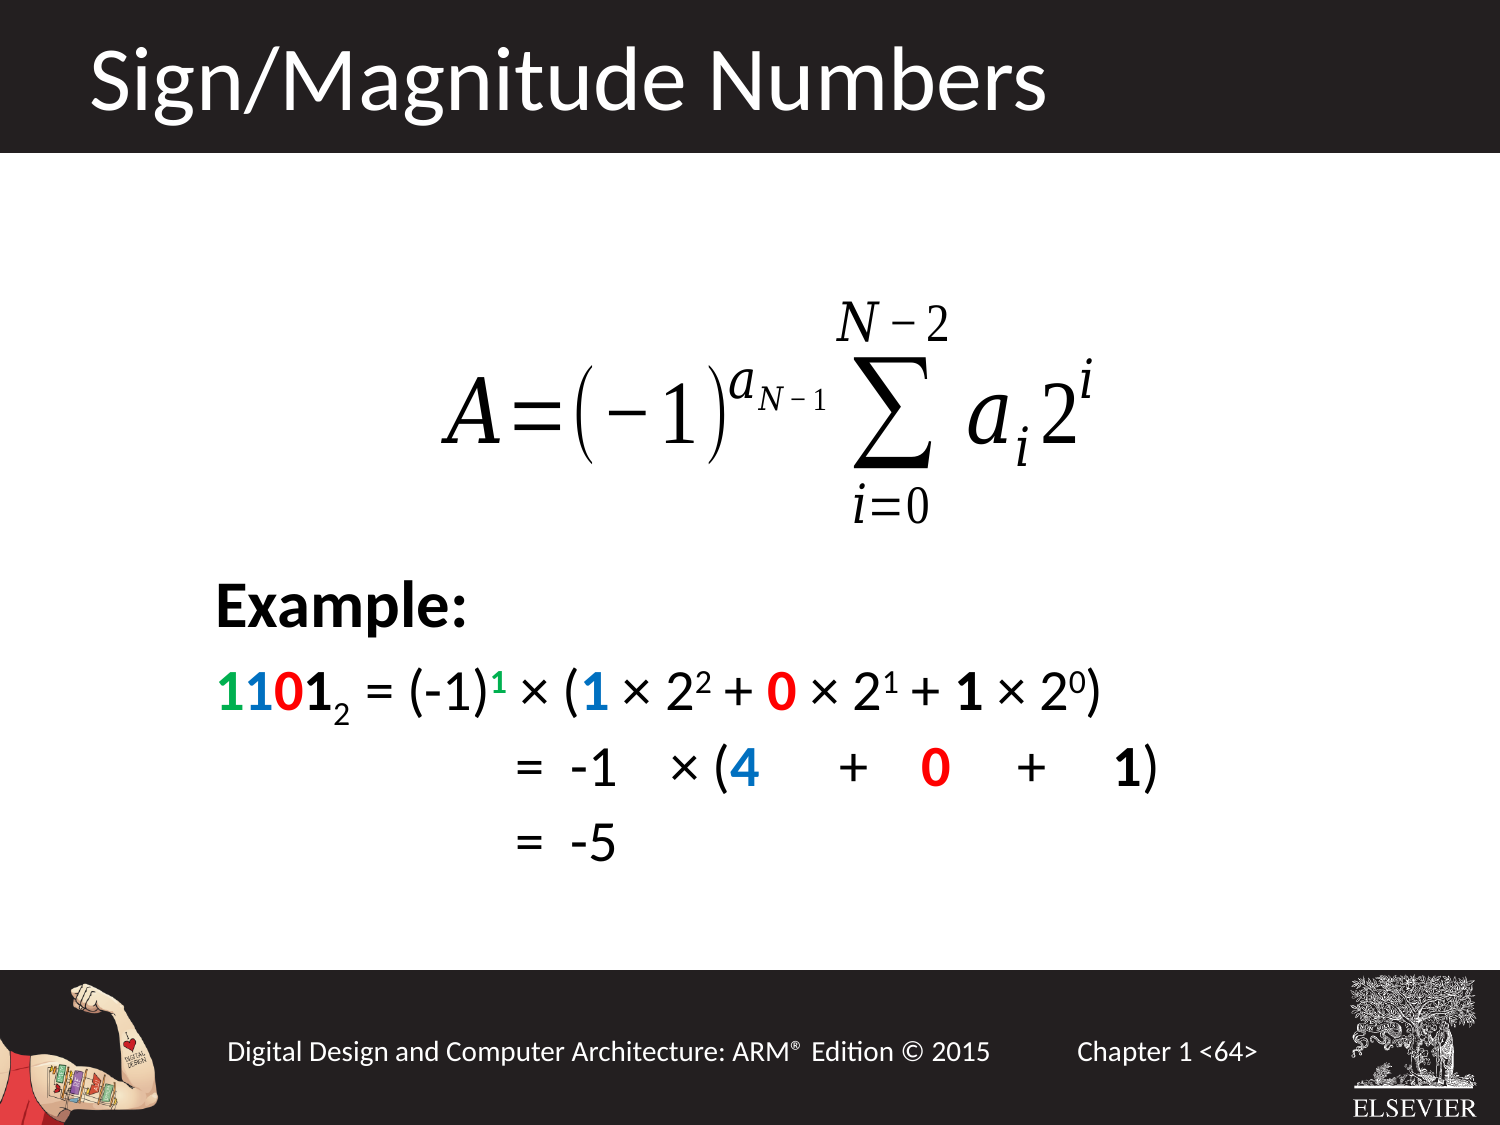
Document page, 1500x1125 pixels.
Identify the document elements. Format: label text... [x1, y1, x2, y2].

text_box Sign/Magnitude Numbers [75, 11, 1375, 136]
picture [1350, 974, 1477, 1117]
picture [0, 979, 163, 1125]
text_box Example: 11012 = (-1)1 × (1 × 22 + 0 × 21 + 1 × 20) = -1 × (4 + 0 + 1) = -5 [200, 212, 1500, 955]
